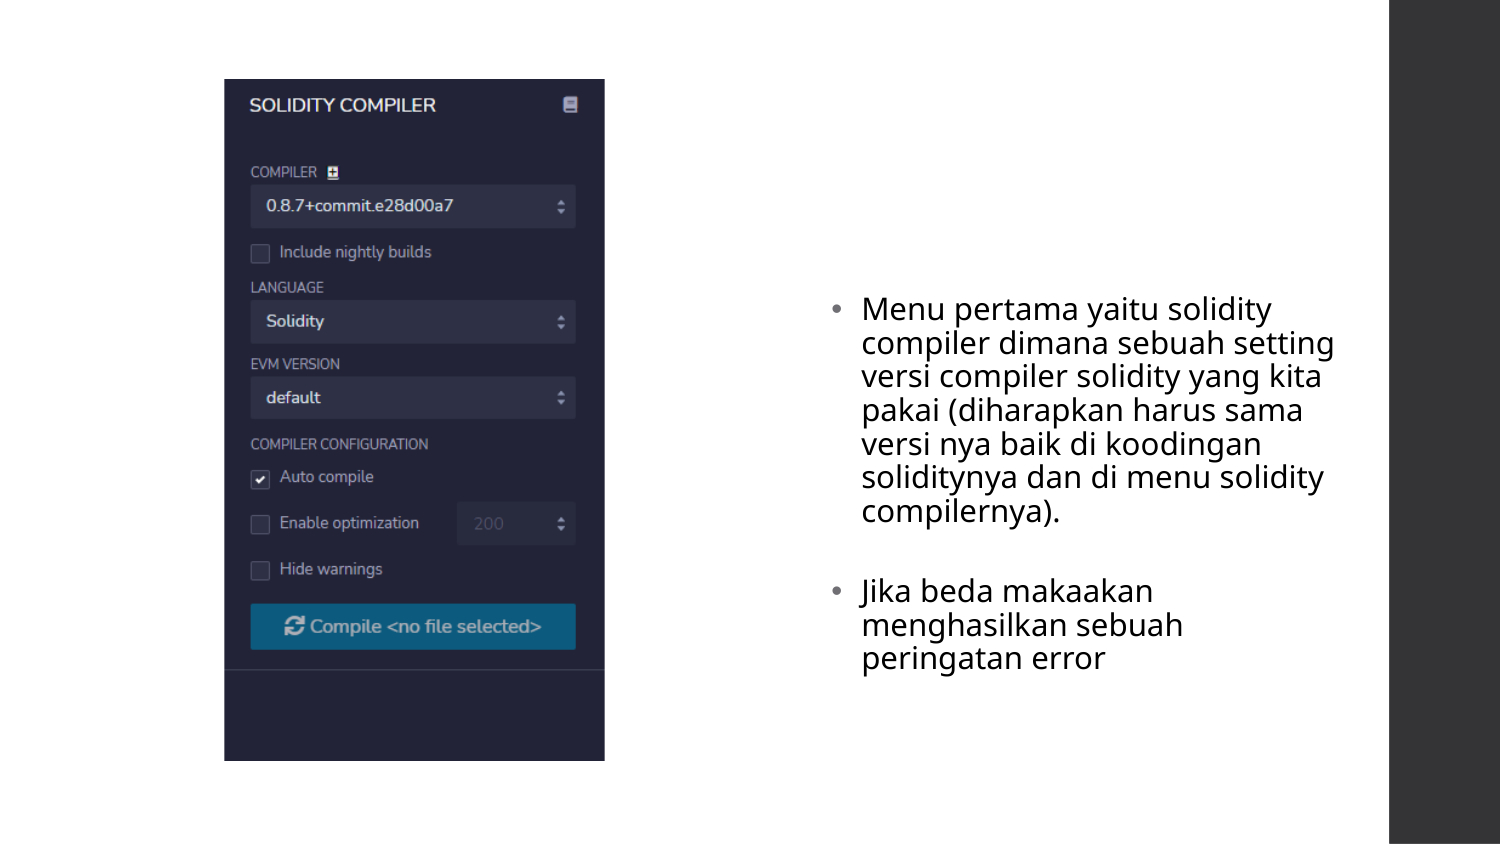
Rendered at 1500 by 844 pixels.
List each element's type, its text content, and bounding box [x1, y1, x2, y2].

text_box [1388, 0, 1500, 844]
text_box Menu pertama yaitu solidity compiler dimana sebuah setting versi compiler solidity yang kita pakai (diharapkan harus sama versi nya baik di koodingan soliditynya dan di menu solidity compilernya). Jika beda makaakan menghasilkan sebuah peringatan error [789, 286, 1353, 761]
picture [224, 79, 605, 761]
